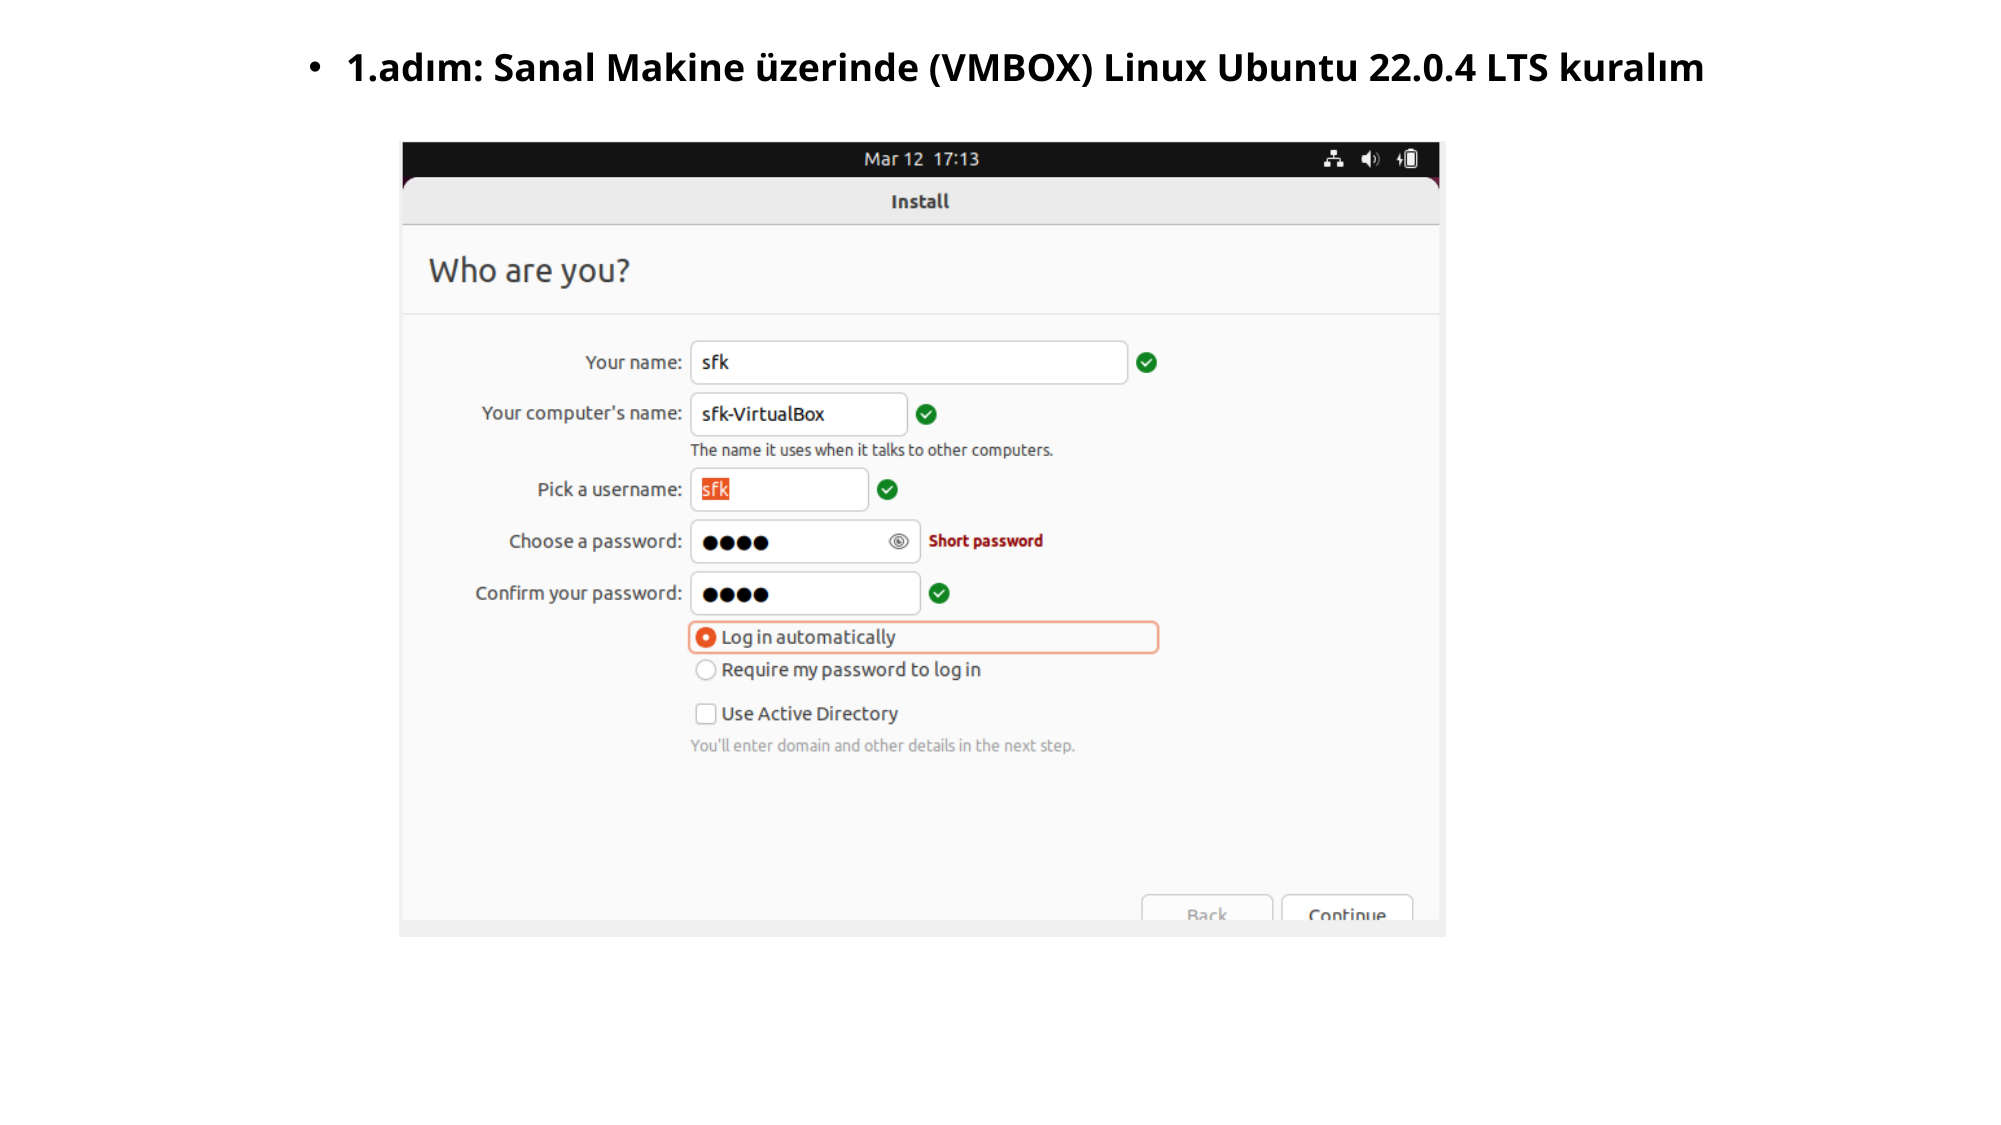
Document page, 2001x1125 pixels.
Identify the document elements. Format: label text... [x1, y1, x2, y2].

picture [399, 141, 1447, 938]
list 1.adım: Sanal Makine üzerinde (VMBOX) Linux Ubuntu 22.0.4 LTS kuralım [293, 41, 2000, 197]
